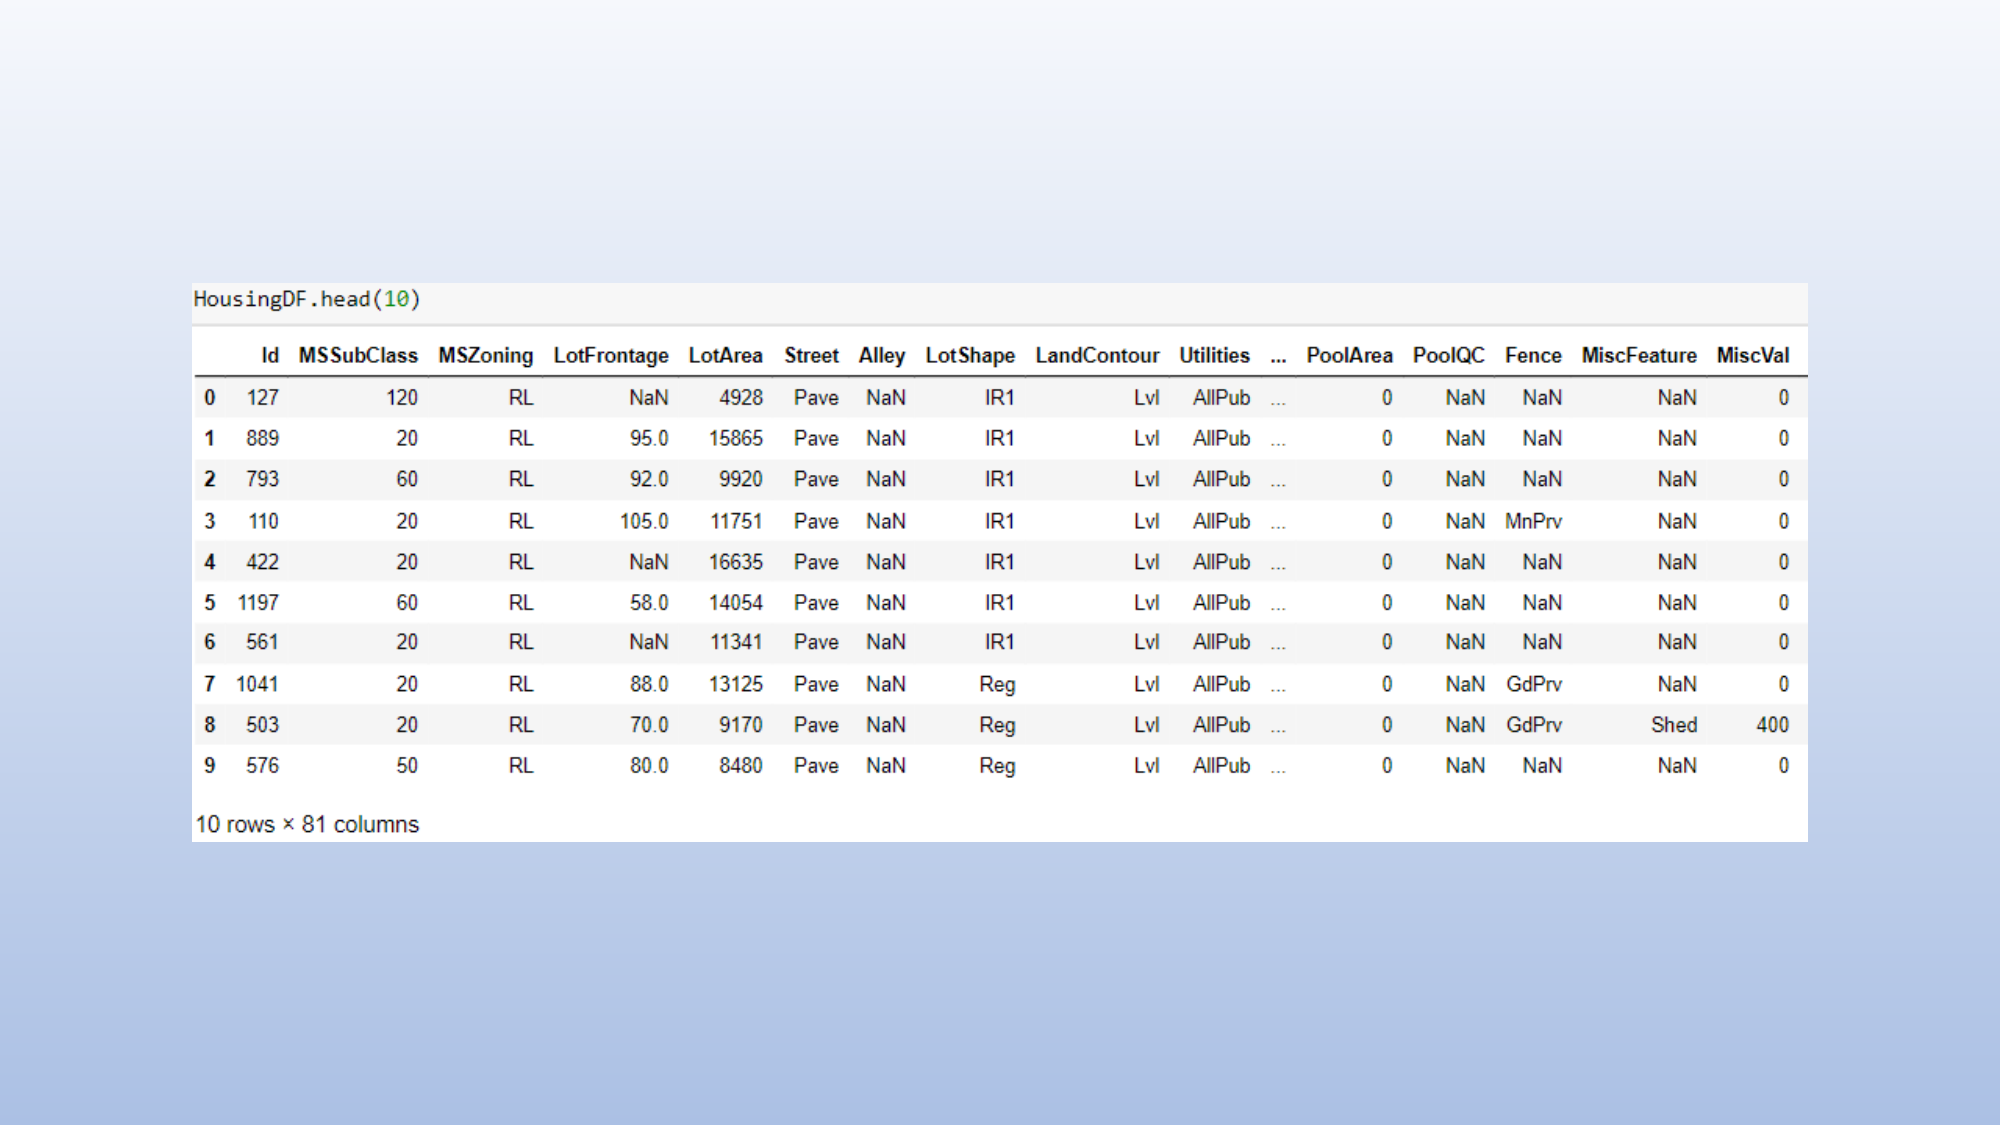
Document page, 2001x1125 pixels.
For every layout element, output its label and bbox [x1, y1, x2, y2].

picture [192, 283, 1808, 842]
